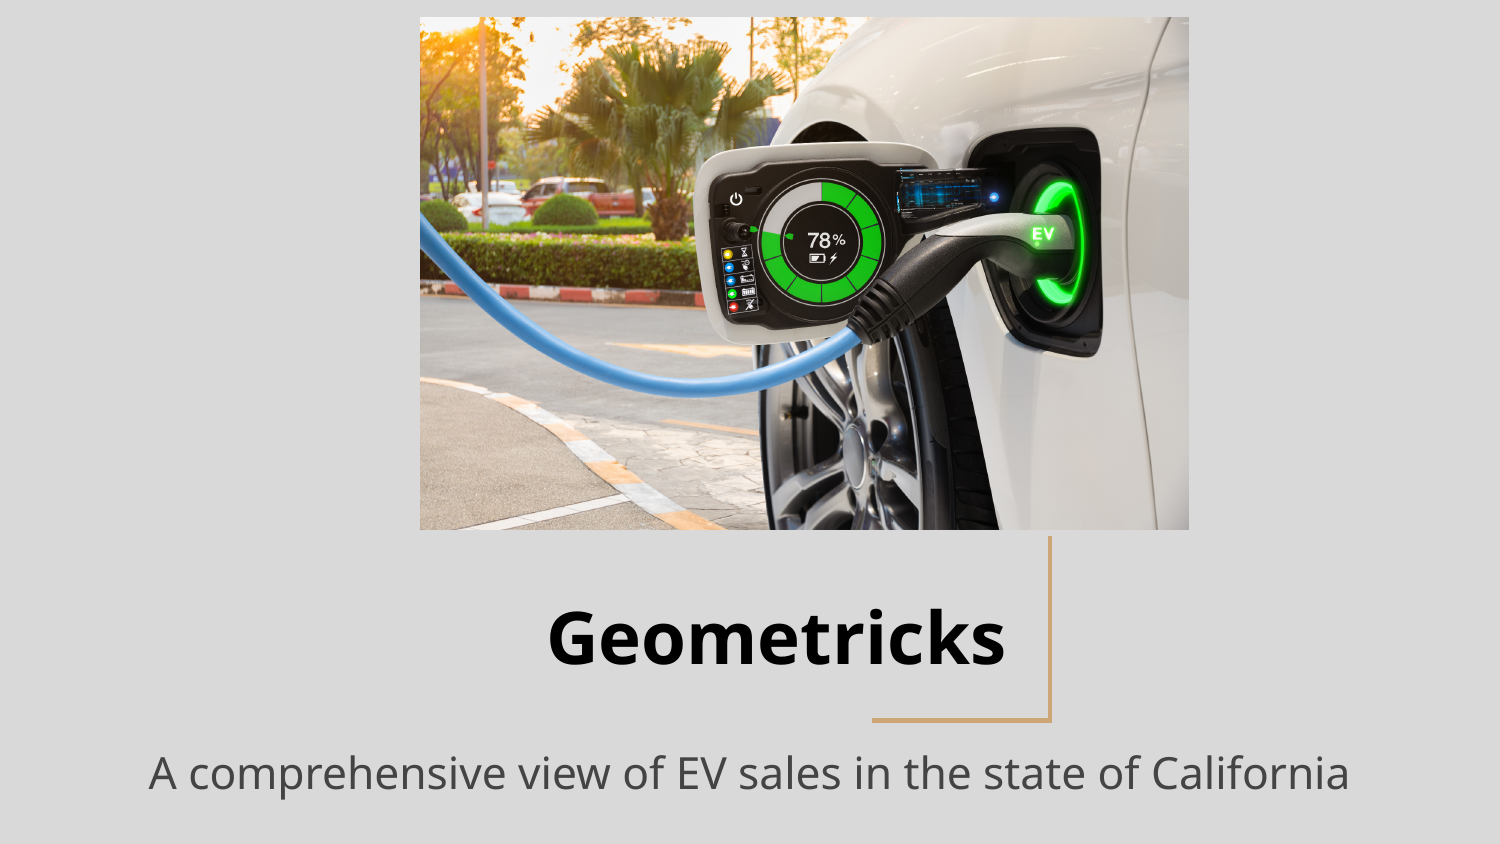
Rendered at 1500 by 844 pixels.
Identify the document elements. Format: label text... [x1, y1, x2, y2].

subtitle A comprehensive view of EV sales in the state of California [51, 727, 1449, 844]
title Geometricks [77, 571, 1476, 800]
picture [419, 17, 1189, 530]
